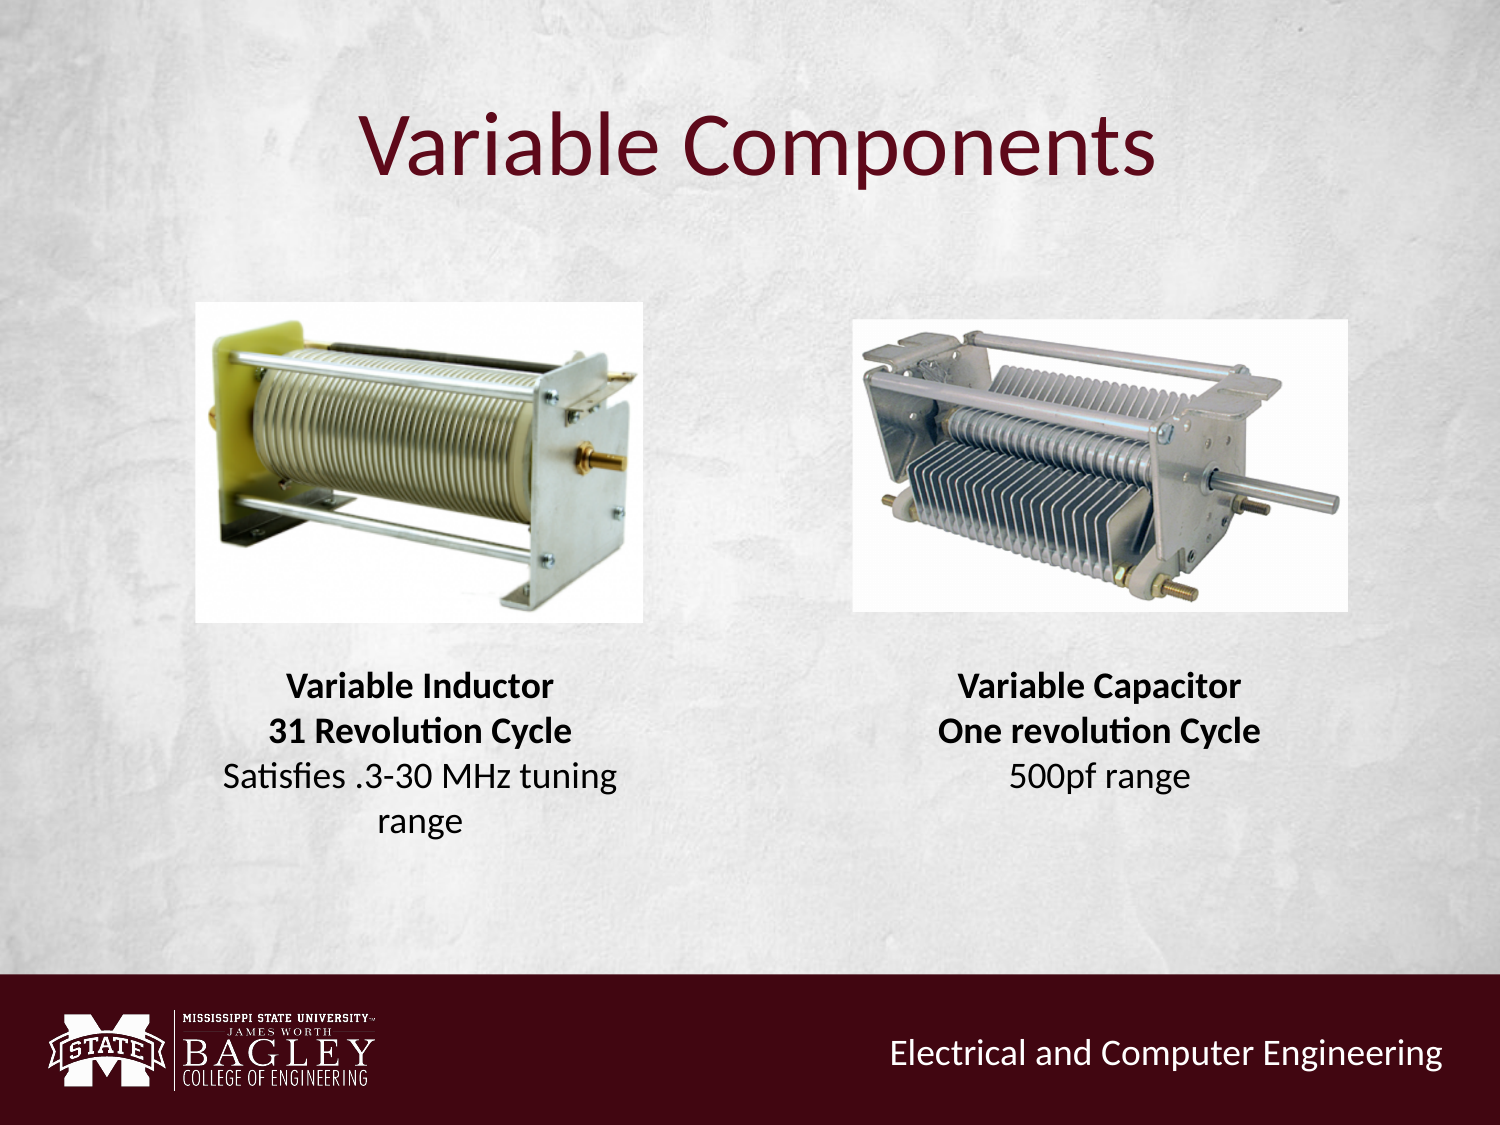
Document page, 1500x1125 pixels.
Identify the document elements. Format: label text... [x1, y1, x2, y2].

text_box Variable Capacitor One revolution Cycle 500pf range [846, 646, 1353, 735]
picture [195, 301, 644, 623]
picture [35, 1002, 387, 1098]
title Variable Components [92, 45, 1425, 233]
text_box Variable Inductor 31 Revolution Cycle Satisfies .3-30 MHz tuning range [167, 646, 674, 735]
picture [852, 318, 1348, 612]
